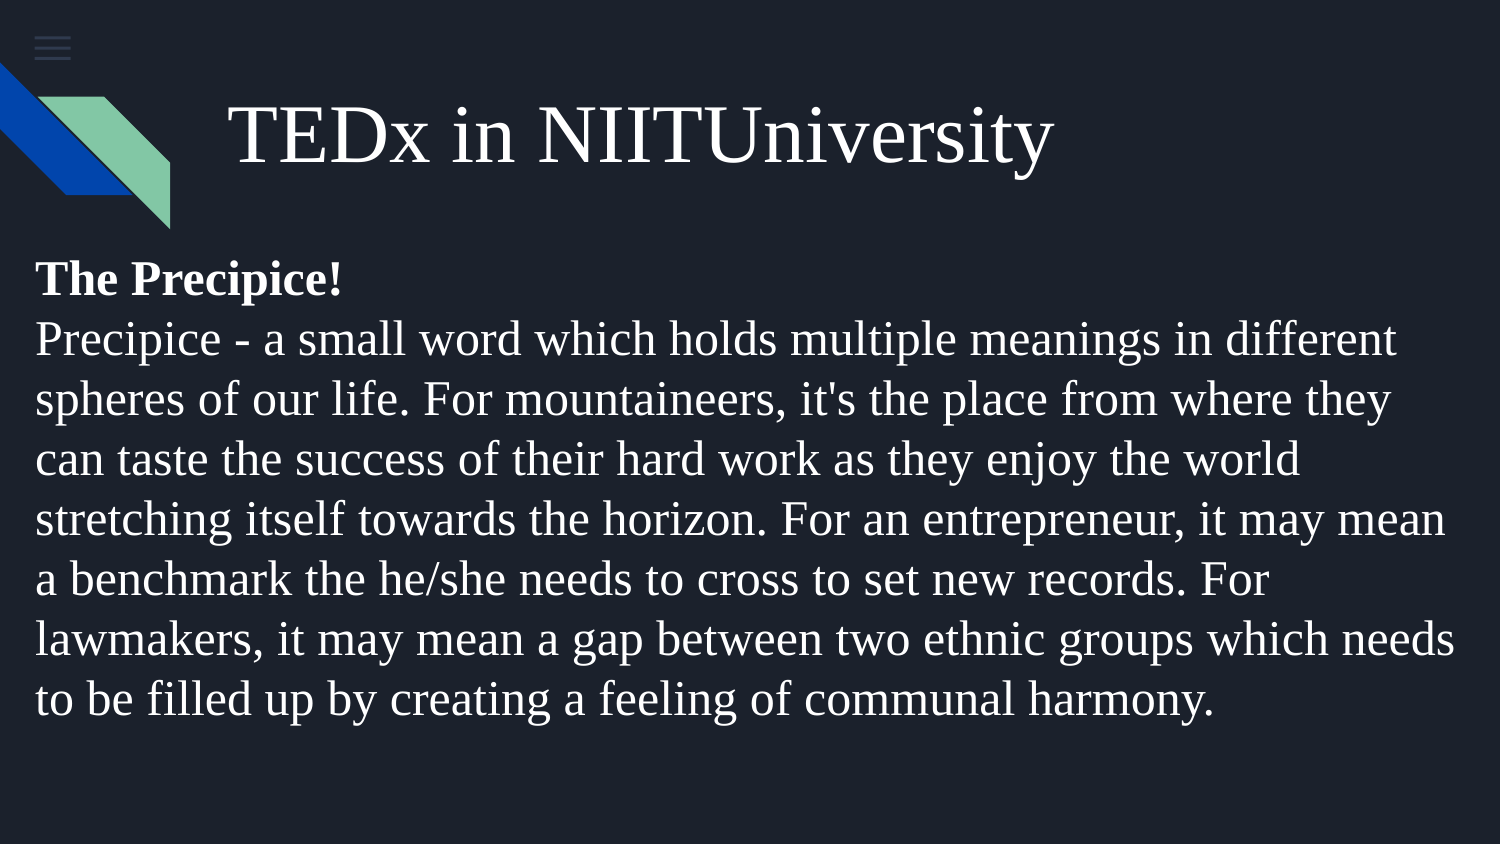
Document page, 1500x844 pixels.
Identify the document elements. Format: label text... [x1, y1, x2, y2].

text_box The Precipice! Precipice - a small word which holds multiple meanings in different spheres of our life. For mountaineers, it's the place from where they can taste the success of their hard work as they enjoy the world stretching itself towards the horizon. For an entrepreneur, it may mean a benchmark the he/she needs to cross to set new records. For lawmakers, it may mean a gap between two ethnic groups which needs to be filled up by creating a feeling of communal harmony. [20, 170, 1479, 807]
title TEDx in NIITUniversity [212, 64, 1368, 170]
